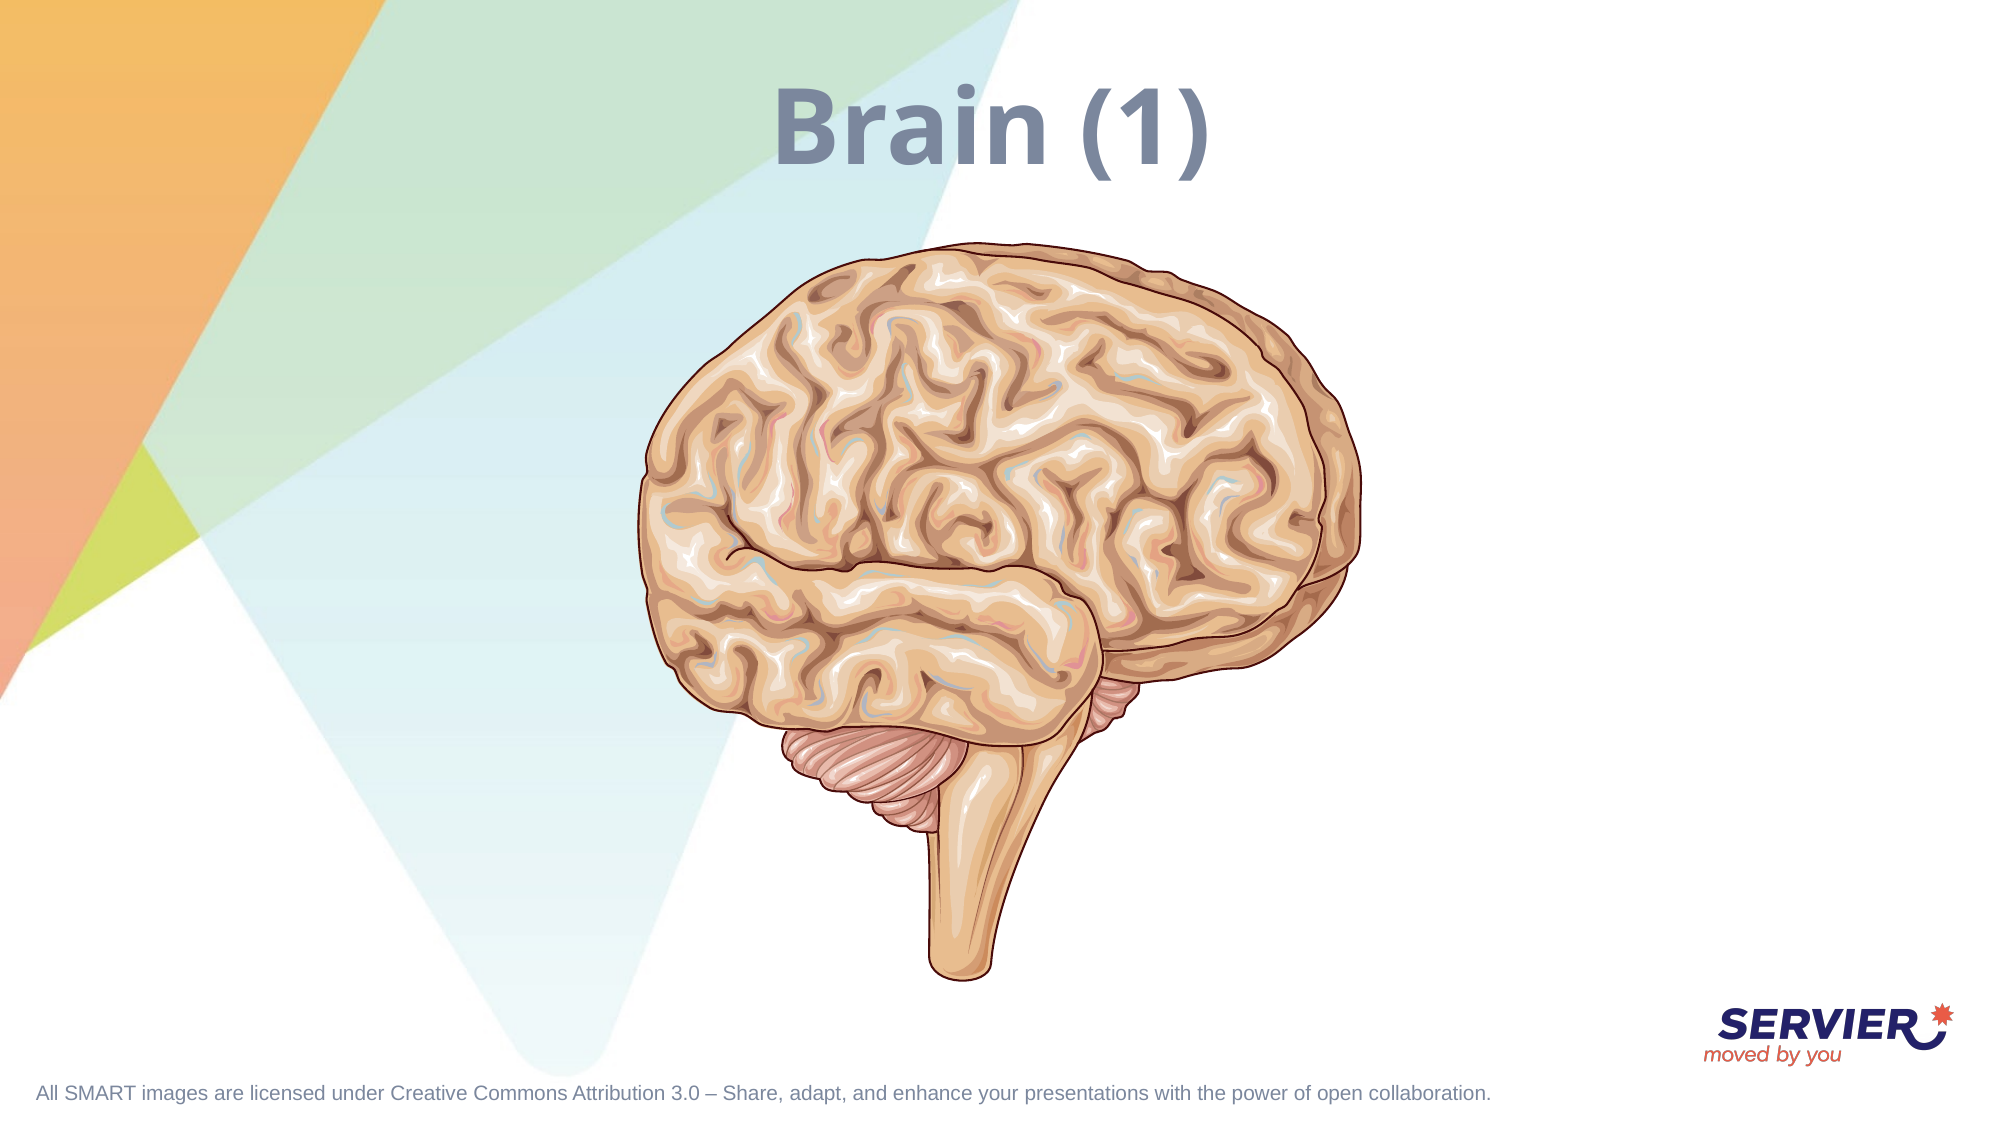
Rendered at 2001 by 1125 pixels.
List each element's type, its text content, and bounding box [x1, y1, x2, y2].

title Brain (1) [54, 12, 1926, 232]
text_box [635, 242, 1363, 988]
picture [0, 0, 2001, 1125]
